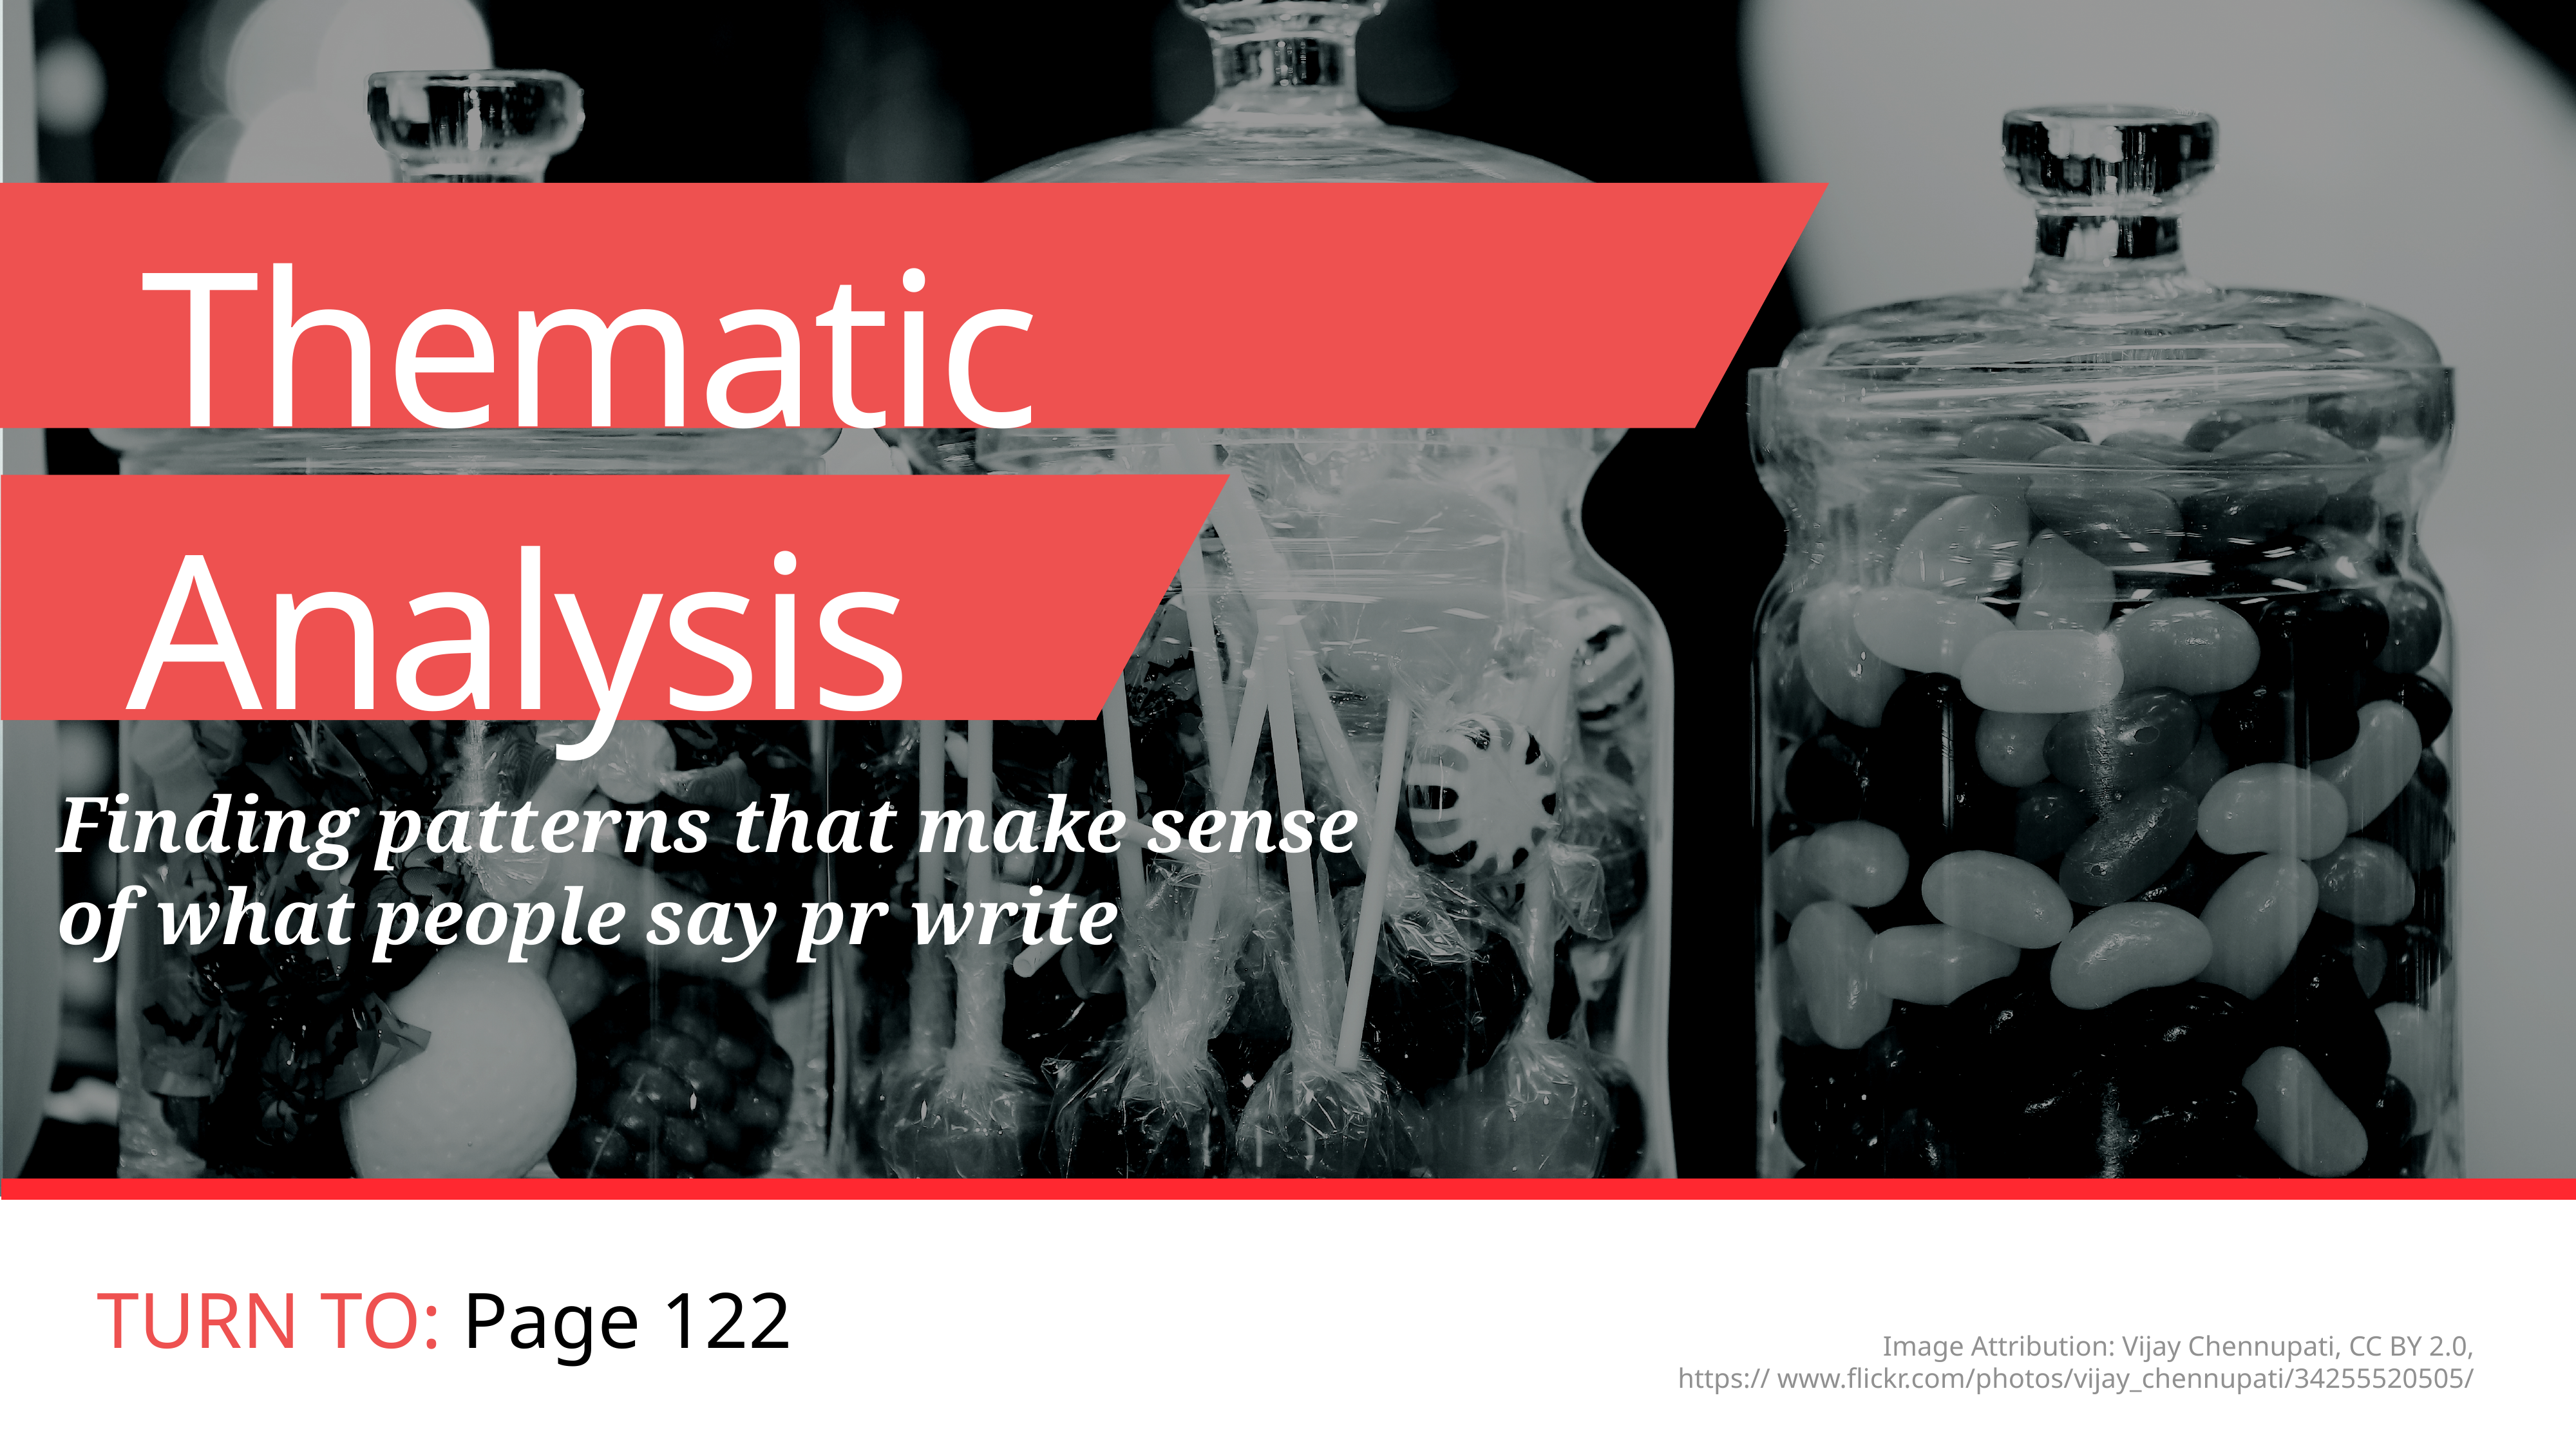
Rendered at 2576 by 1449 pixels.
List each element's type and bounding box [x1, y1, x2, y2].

text_box [0, 0, 2576, 1401]
